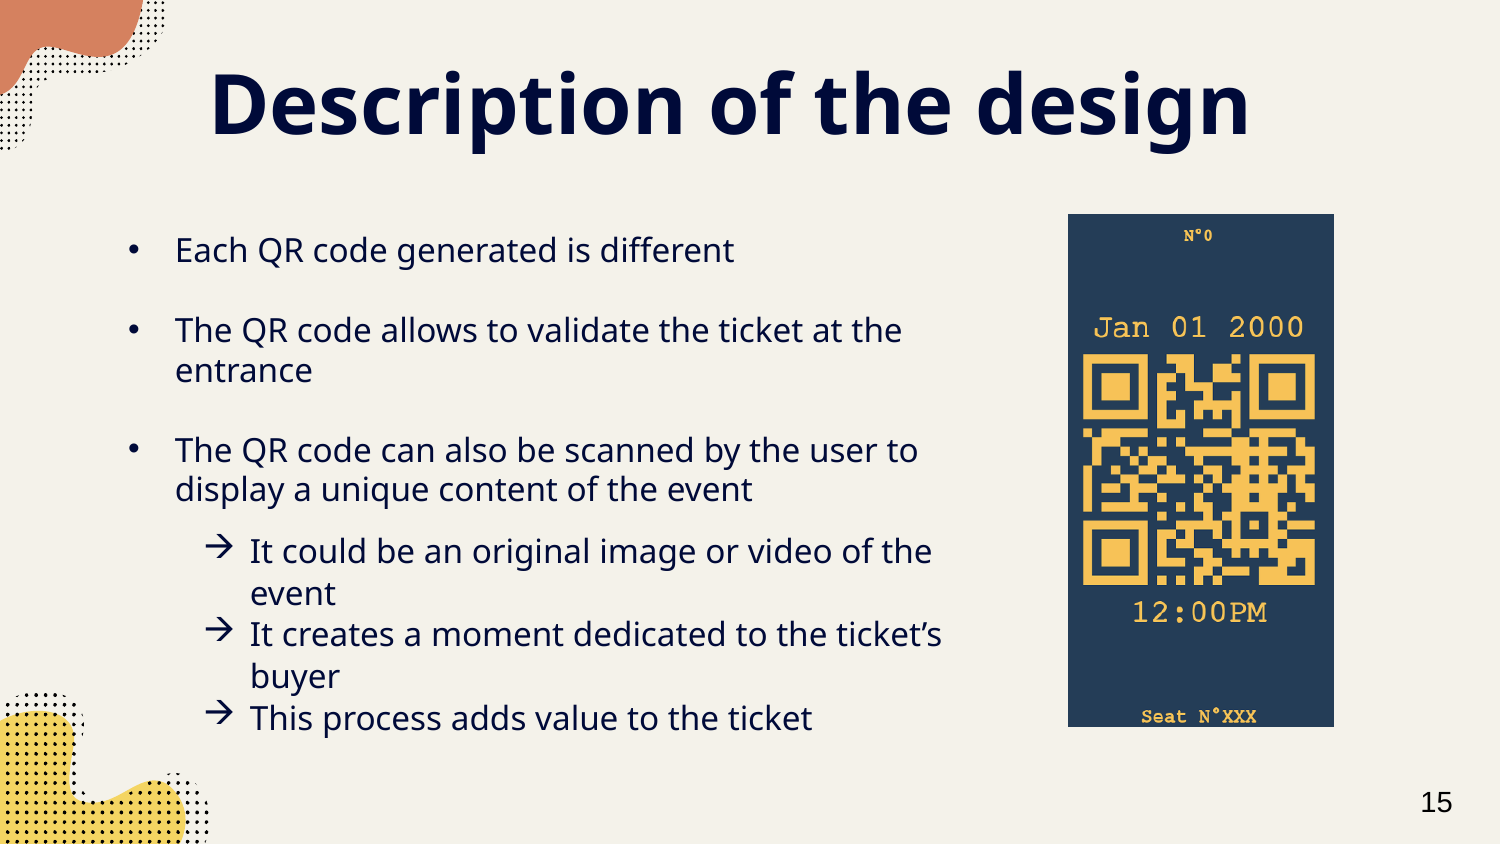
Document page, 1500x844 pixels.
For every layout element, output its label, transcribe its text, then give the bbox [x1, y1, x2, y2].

picture [1068, 213, 1334, 727]
text_box 15 [1405, 776, 1471, 826]
title Description of the design [186, 36, 1275, 151]
subtitle Each QR code generated is different The QR code allows to validate the ticket at the entrance The QR code can also be scanned by the user to display a unique content of the event It could be an original image or video of the event It creates a moment dedicated to the ticket’s buyer This process adds value to the ticket [113, 214, 969, 750]
